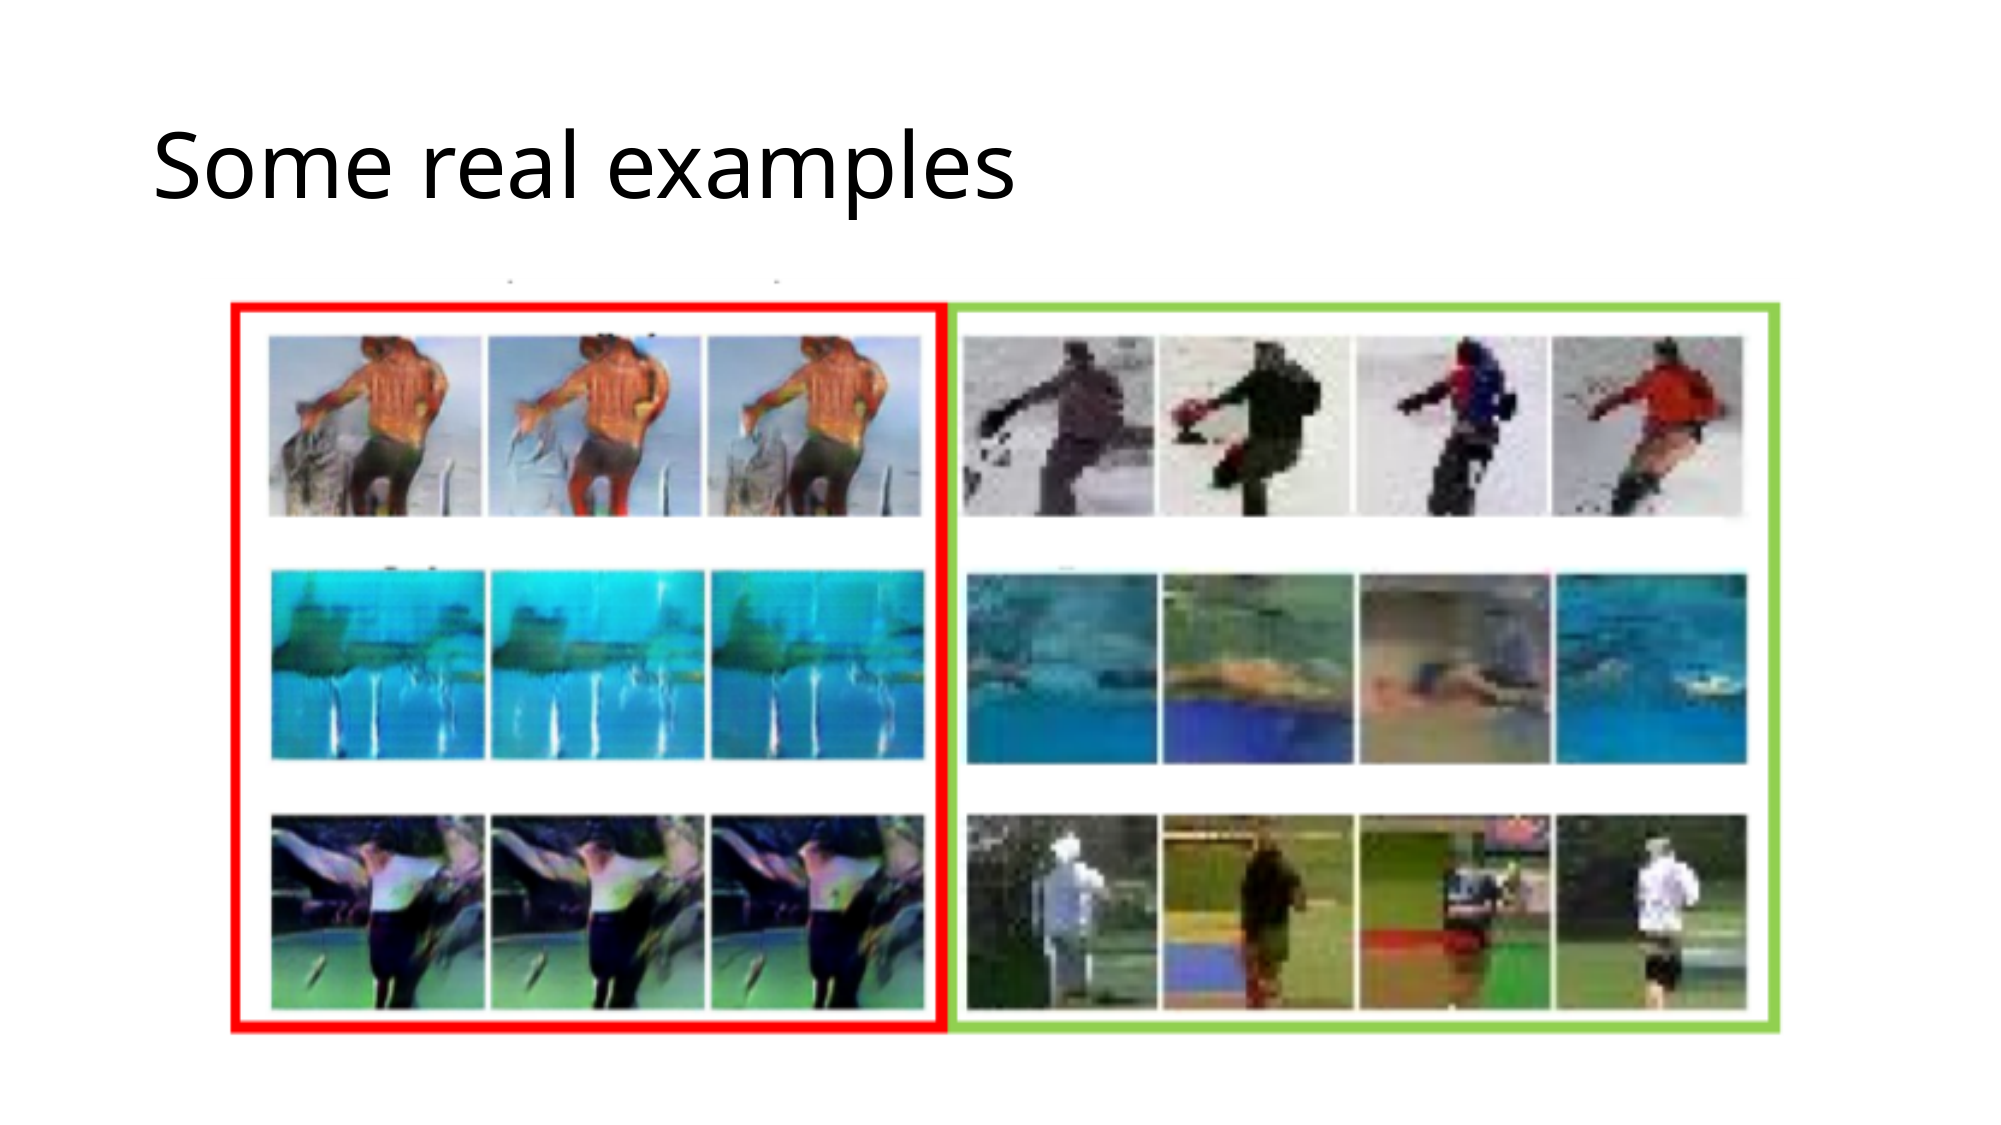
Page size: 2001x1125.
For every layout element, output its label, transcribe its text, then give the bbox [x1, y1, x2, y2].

picture [200, 277, 1800, 1052]
title Some real examples [137, 59, 1863, 278]
